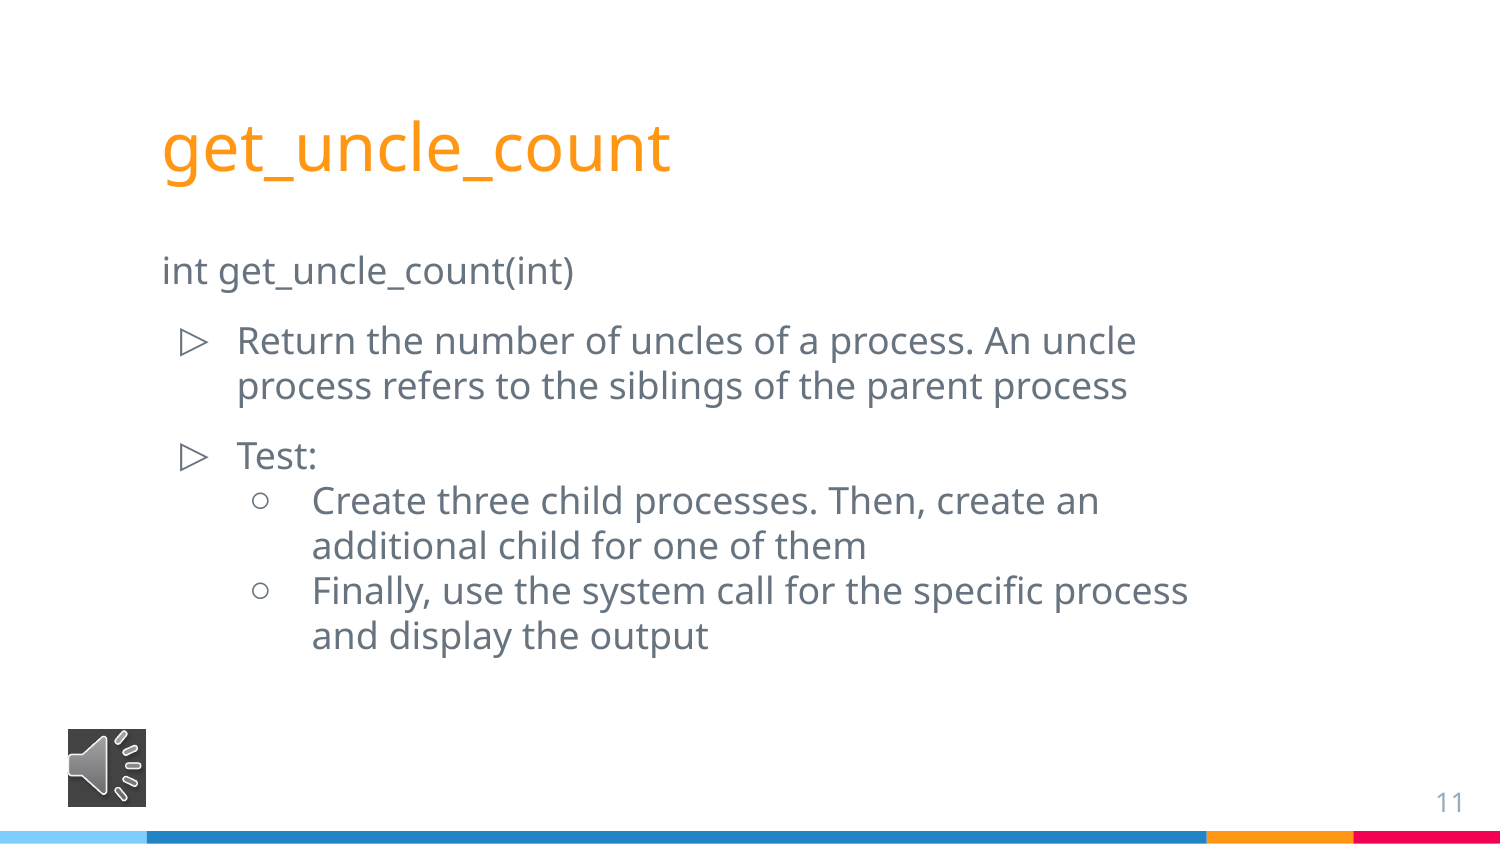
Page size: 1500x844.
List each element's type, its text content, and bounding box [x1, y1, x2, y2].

list int get_uncle_count(int) Return the number of uncles of a process. An uncle process refers to the siblings of the parent process Test: Create three child processes. Then, create an additional child for one of them Finally, use the system call for the specific process and display the output [146, 224, 1208, 809]
slide_number 11 [1418, 769, 1482, 835]
picture [66, 727, 147, 809]
title get_uncle_count [146, 58, 1208, 200]
